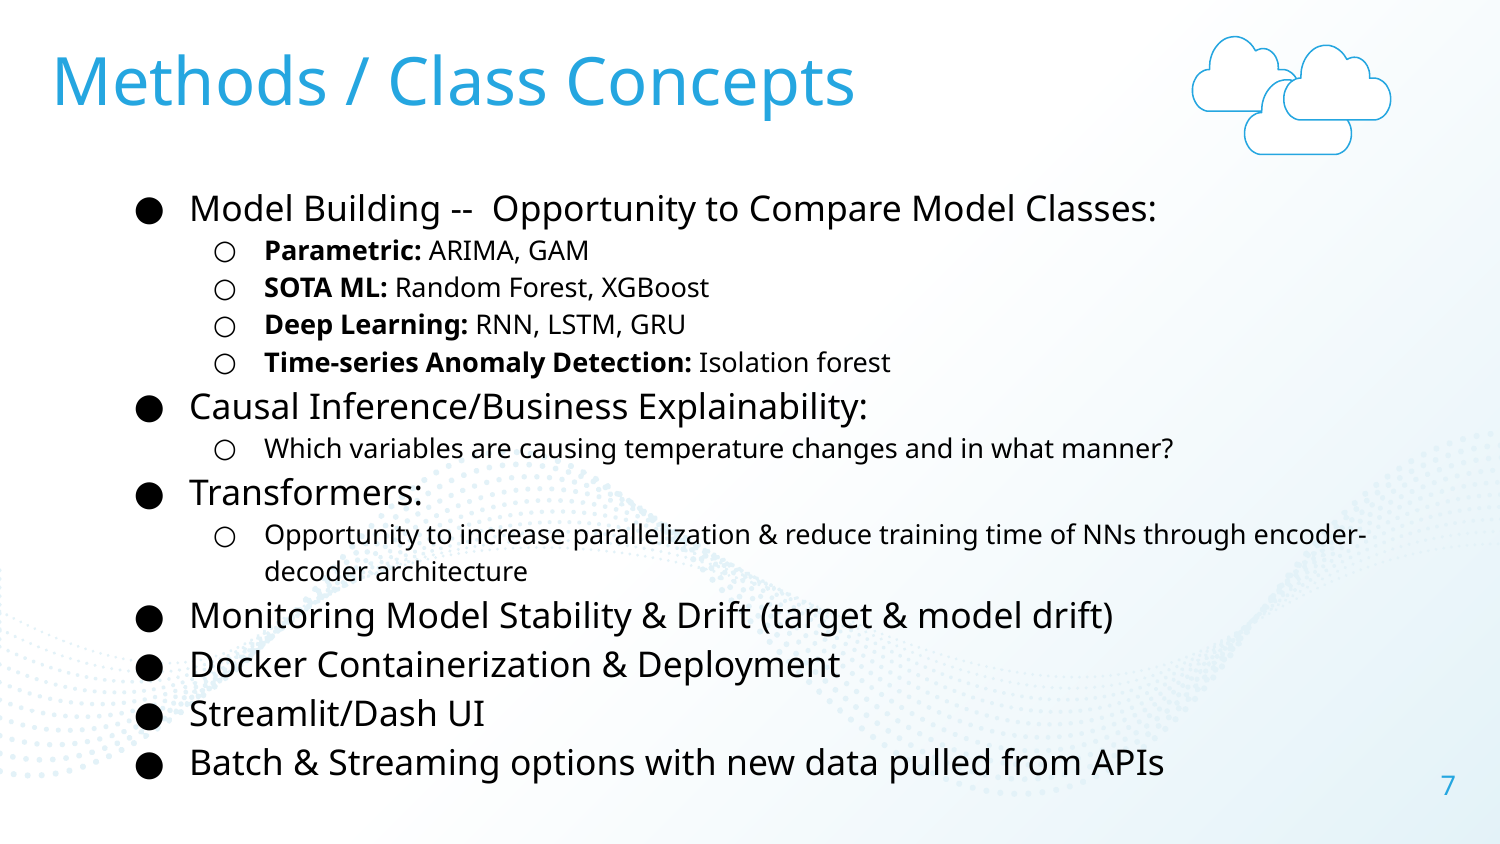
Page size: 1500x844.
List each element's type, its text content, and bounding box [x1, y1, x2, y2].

text_box [1192, 36, 1296, 112]
text_box Model Building -- Opportunity to Compare Model Classes: Parametric: ARIMA, GAM SOTA ML: Random Forest, XGBoost Deep Learning: RNN, LSTM, GRU Time-series Anomaly Detection: Isolation forest Causal Inference/Business Explainability: Which variables are causing temperature changes and in what manner? Transformers: Opportunity to increase parallelization & reduce training time of NNs through encoder-decoder architecture Monitoring Model Stability & Drift (target & model drift) Docker Containerization & Deployment Streamlit/Dash UI Batch & Streaming options with new data pulled from APIs [99, 164, 1401, 798]
title Methods / Class Concepts [51, 54, 1212, 120]
slide_number 7 [1366, 754, 1457, 819]
text_box [1283, 45, 1391, 120]
text_box [1244, 79, 1352, 155]
